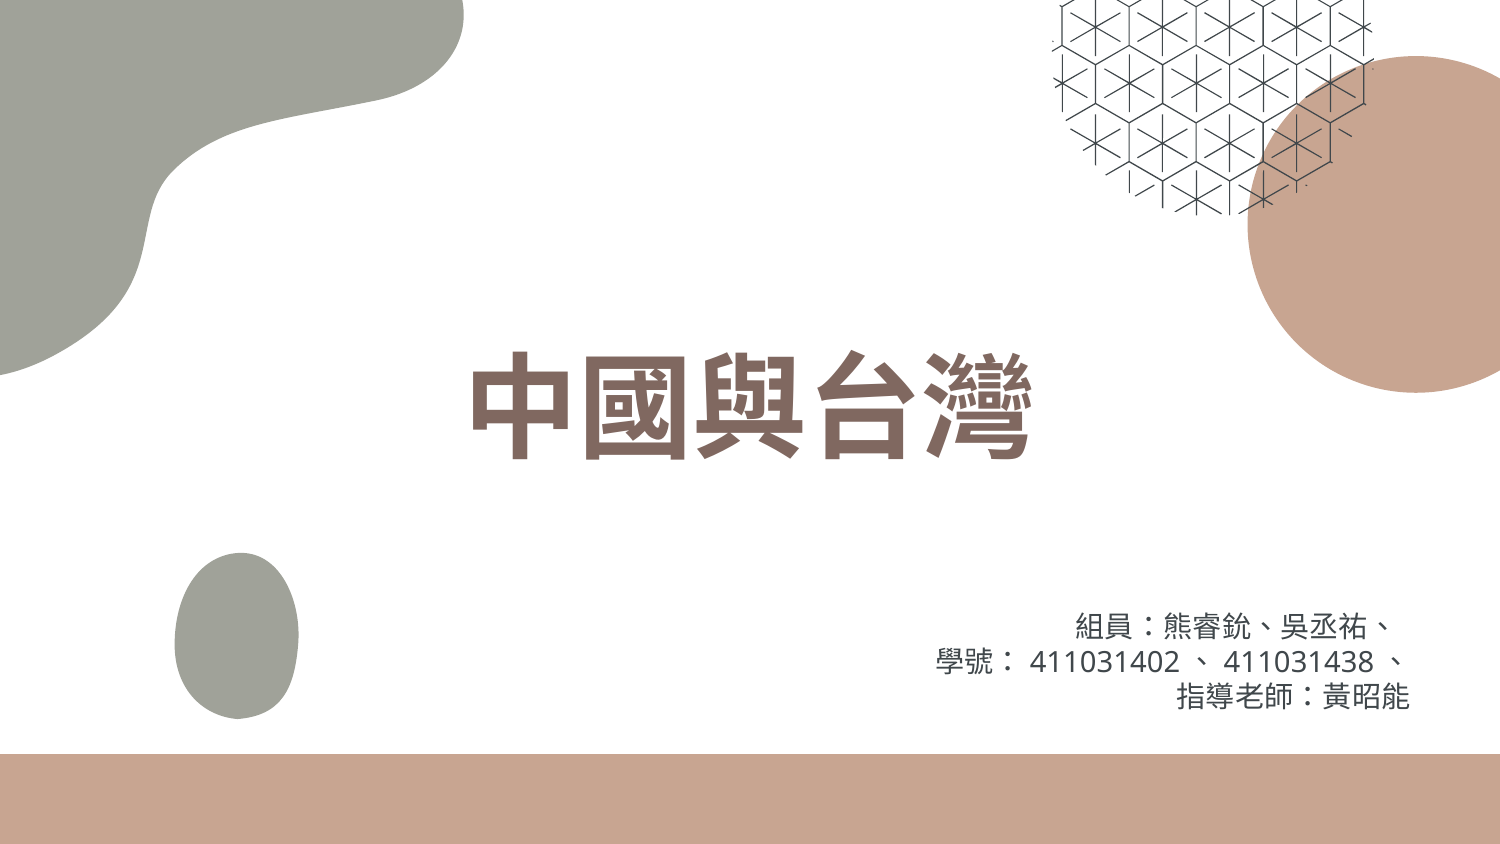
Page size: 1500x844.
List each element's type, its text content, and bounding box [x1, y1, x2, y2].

title 中國與台灣 [210, 151, 1290, 488]
subtitle 組員：熊睿鈗、吳丞祐、 學號：411031402、411031438、 指導老師：黃昭能 [316, 592, 1426, 729]
